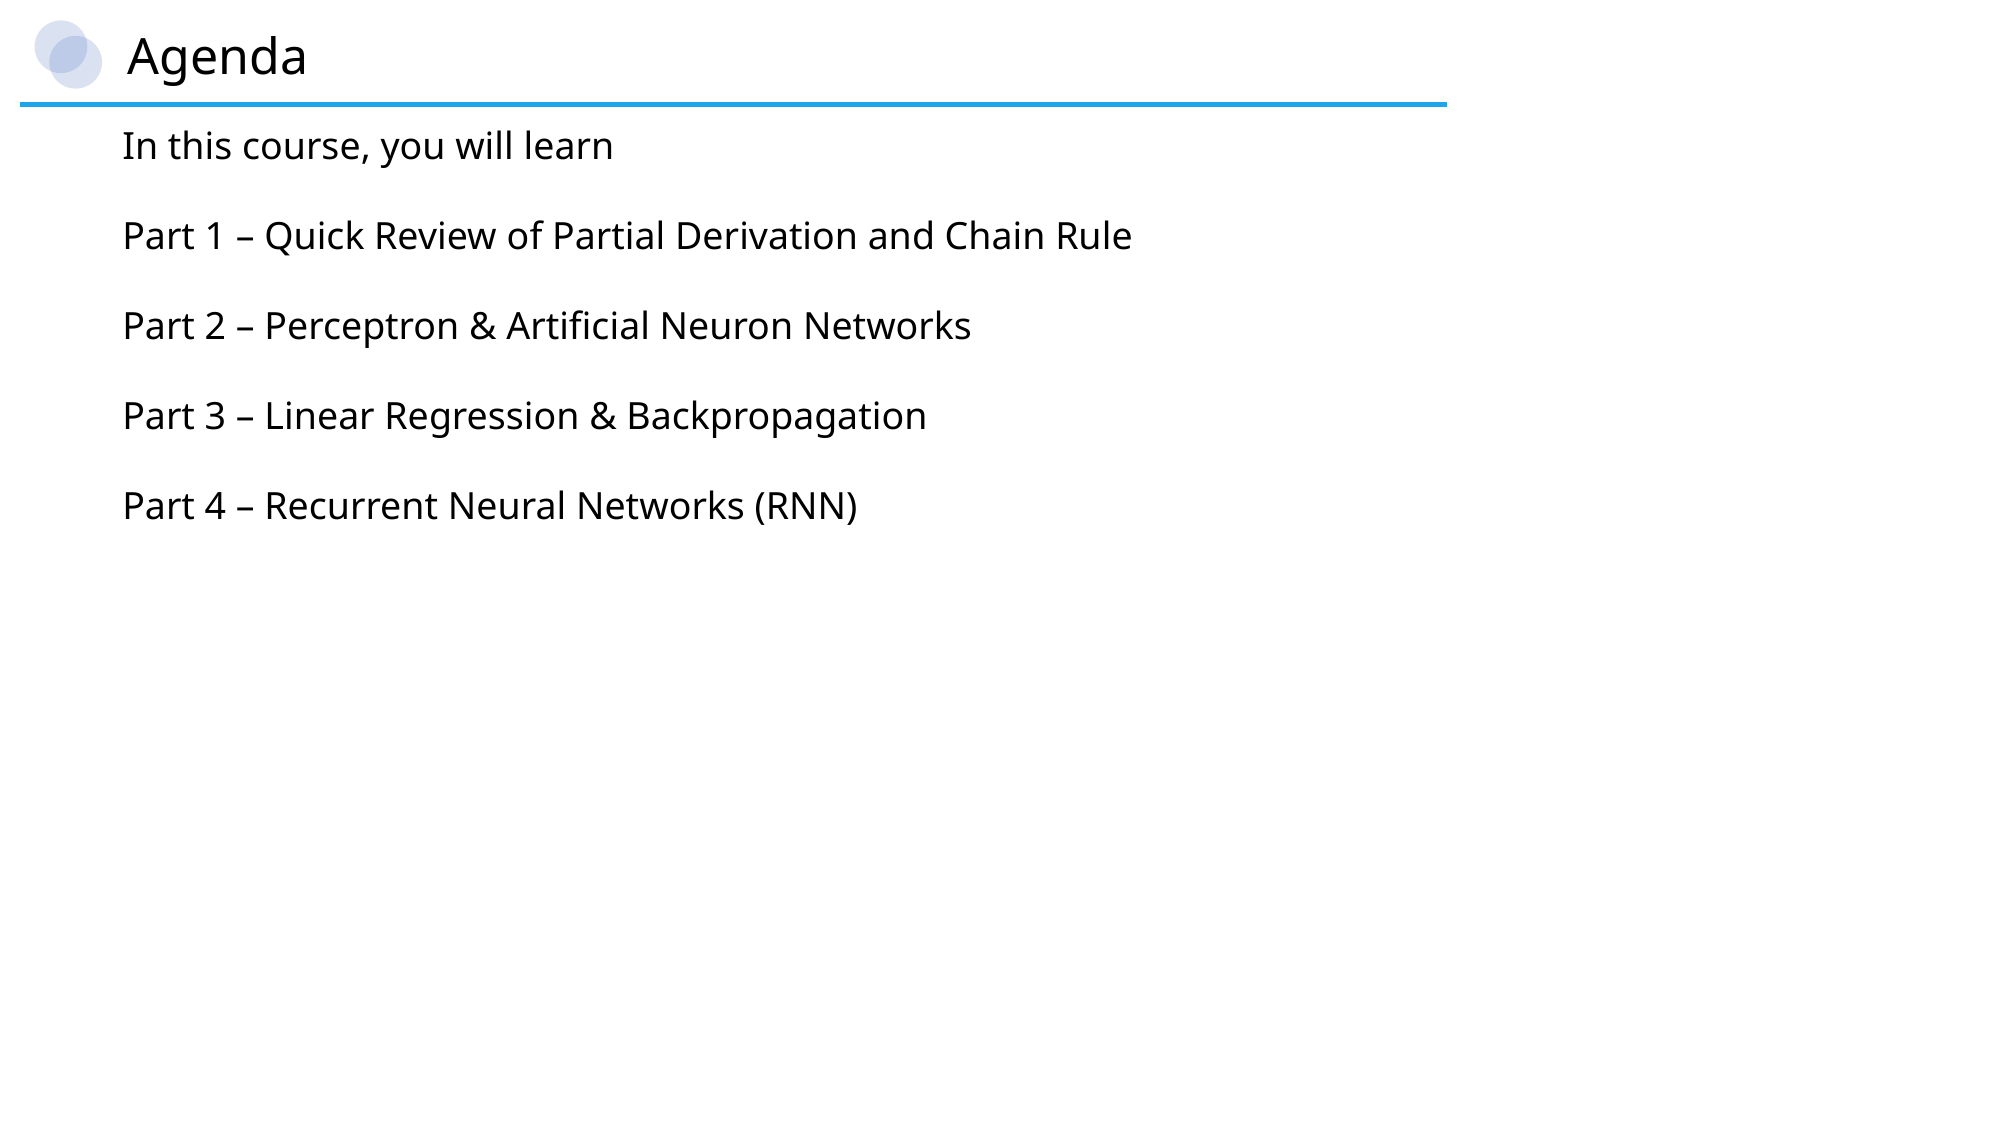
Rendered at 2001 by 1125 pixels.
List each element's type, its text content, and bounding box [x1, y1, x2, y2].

text_box In this course, you will learn Part 1 – Quick Review of Partial Derivation and Chain Rule Part 2 – Perceptron & Artificial Neuron Networks Part 3 – Linear Regression & Backpropagation Part 4 – Recurrent Neural Networks (RNN) [107, 115, 1447, 535]
text_box Agenda [112, 17, 1346, 92]
text_box [33, 19, 87, 72]
text_box [48, 34, 104, 90]
